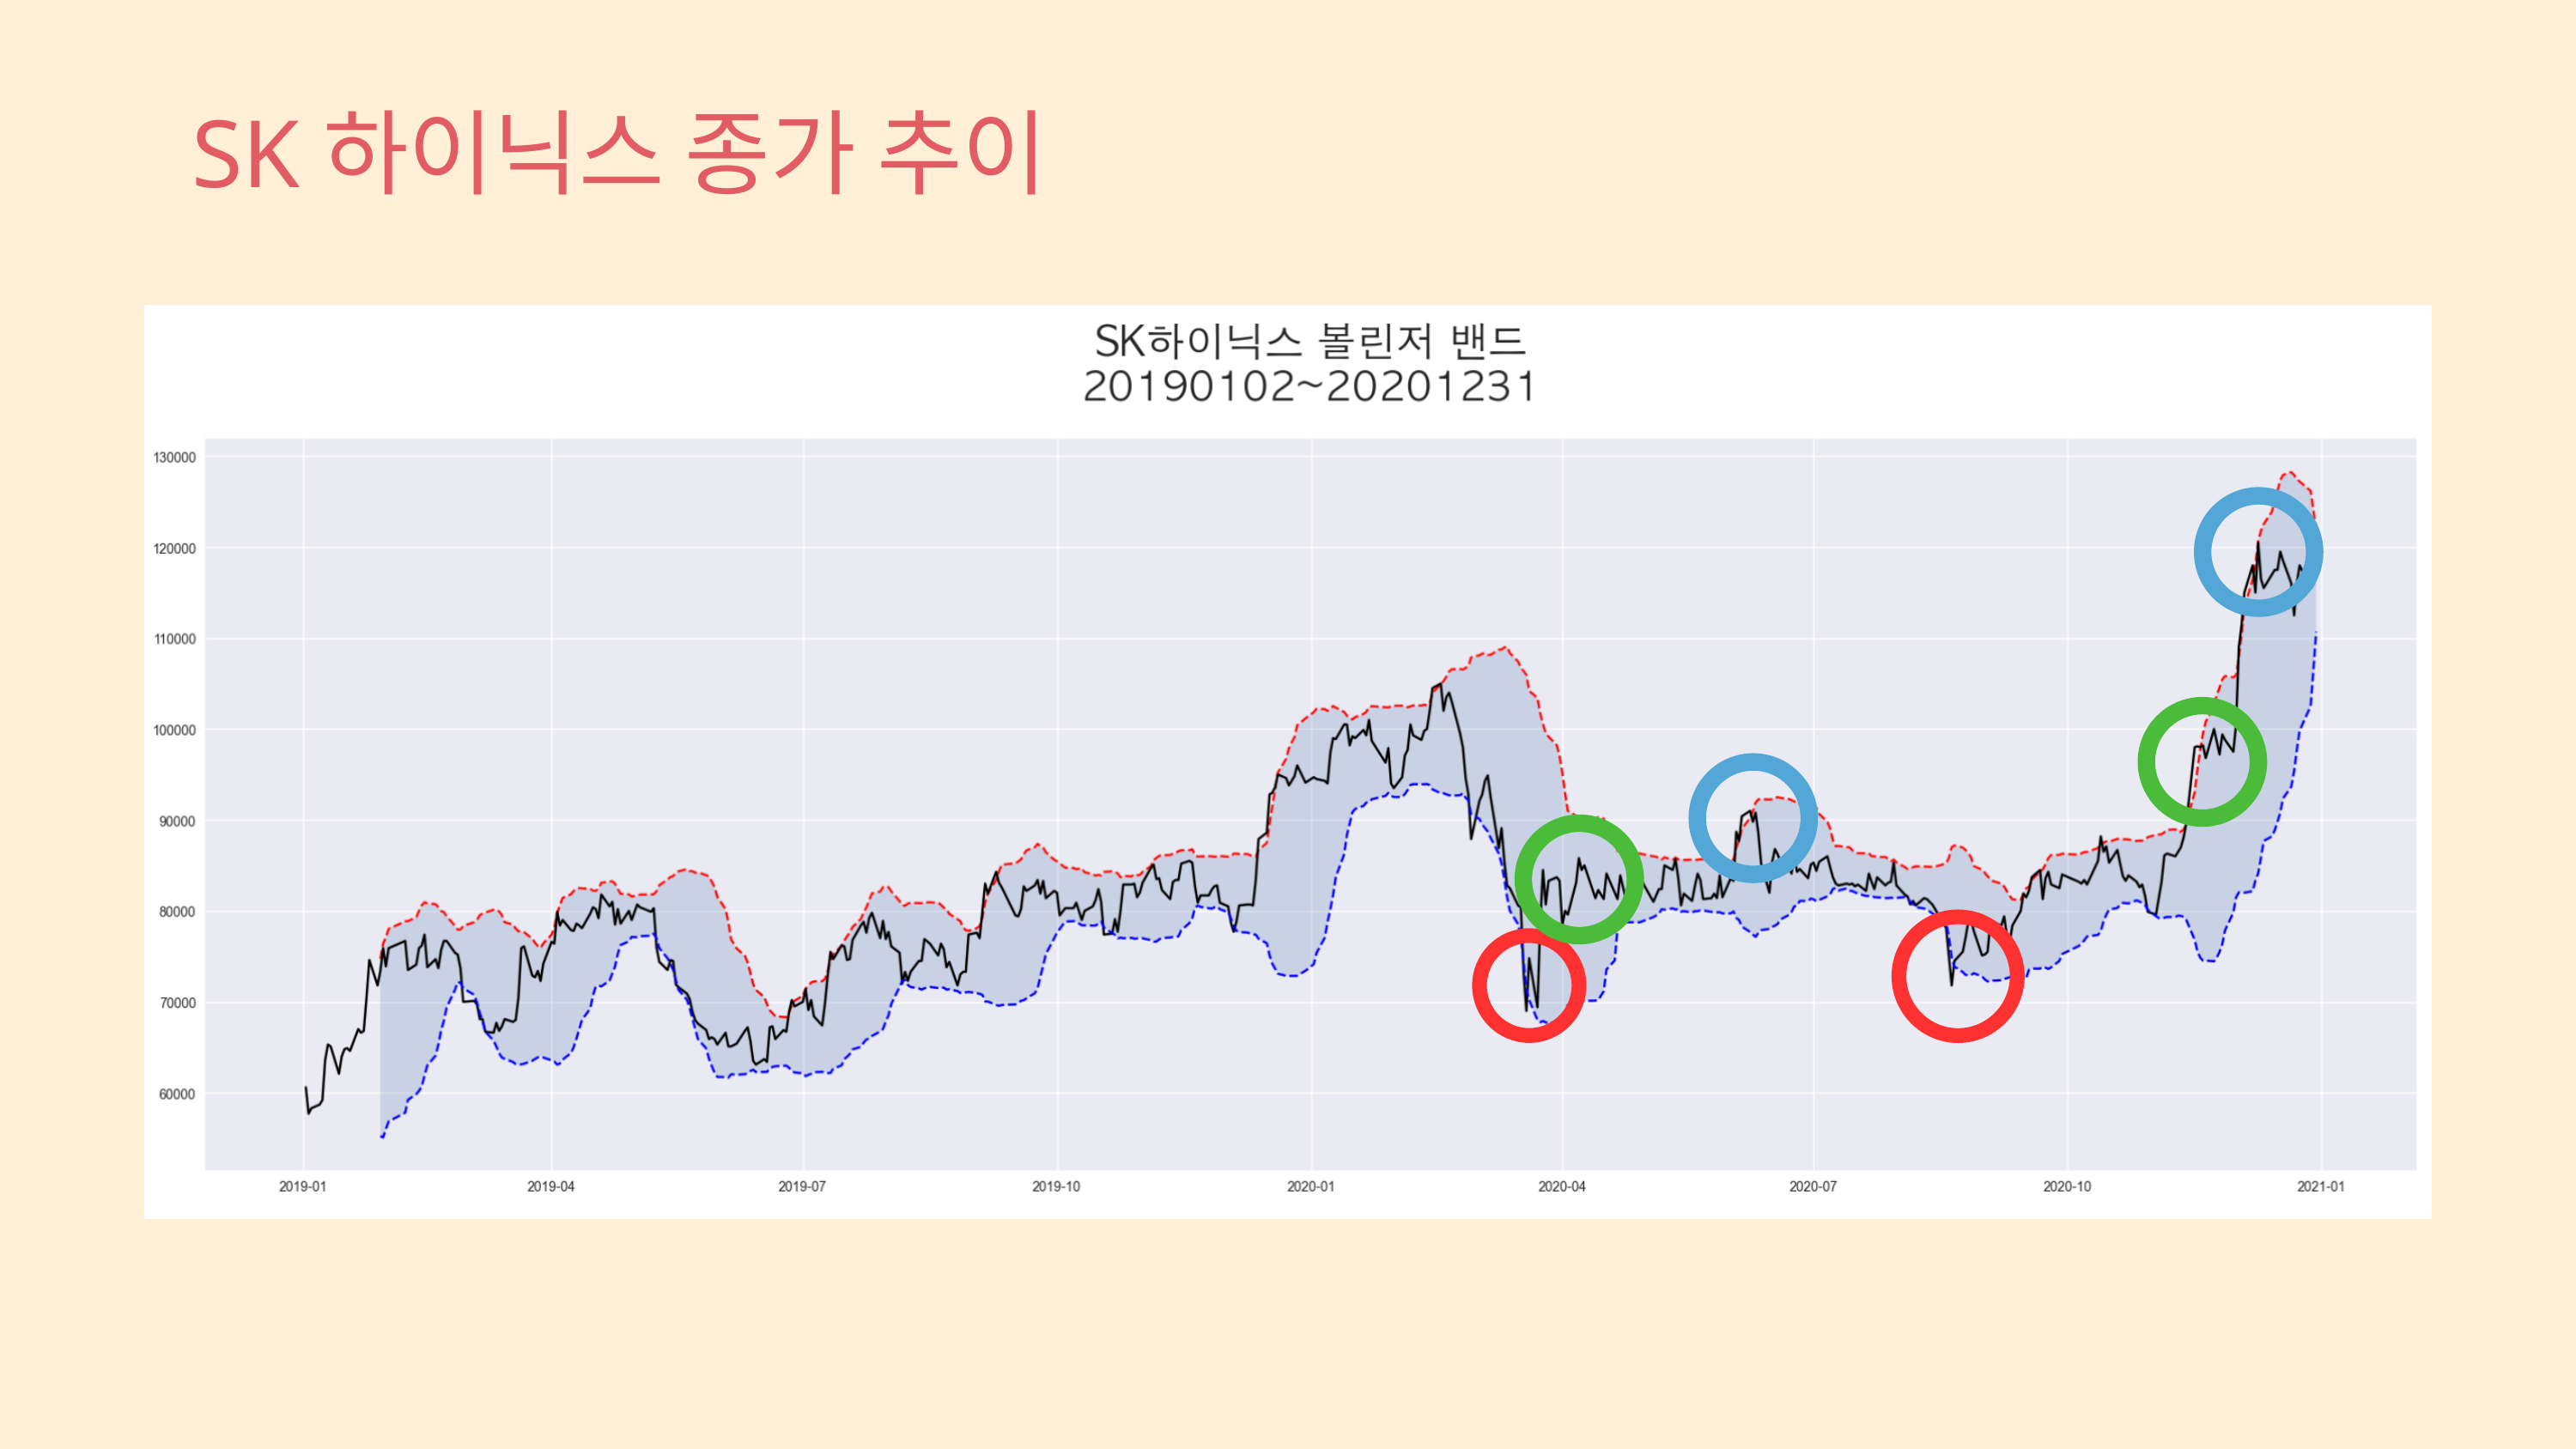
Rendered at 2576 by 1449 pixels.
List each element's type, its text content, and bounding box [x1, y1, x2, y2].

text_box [1522, 822, 1636, 937]
picture [144, 304, 2432, 1220]
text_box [1898, 916, 2018, 1036]
text_box SK하이닉스 종가 추이 [91, 76, 1150, 207]
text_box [1479, 935, 1580, 1036]
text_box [2202, 495, 2316, 609]
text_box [2146, 705, 2259, 819]
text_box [1697, 761, 1810, 875]
